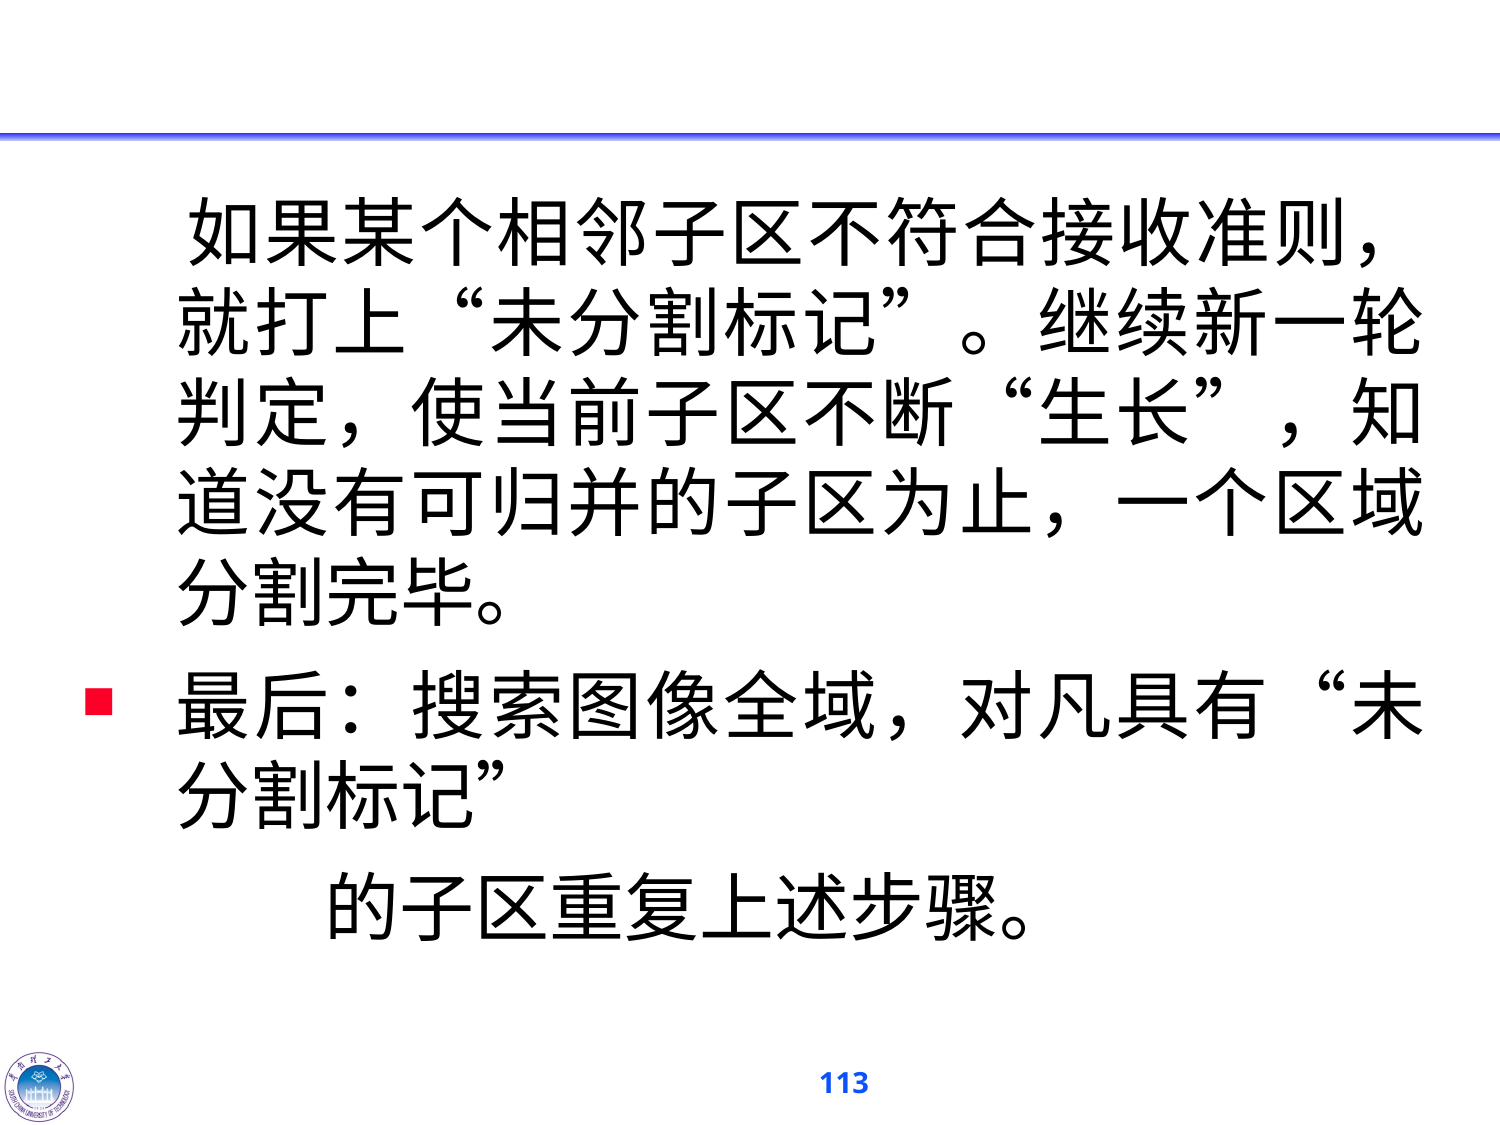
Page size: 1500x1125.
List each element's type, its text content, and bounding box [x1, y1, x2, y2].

picture [3, 1051, 75, 1123]
list 如果某个相邻子区不符合接收准则，就打上“未分割标记”。继续新一轮判定，使当前子区不断“生长”，知道没有可归并的子区为止，一个区域分割完毕。 最后：搜索图像全域，对凡具有“未分割标记” 的子区重复上述步骤。 [73, 177, 1442, 1053]
